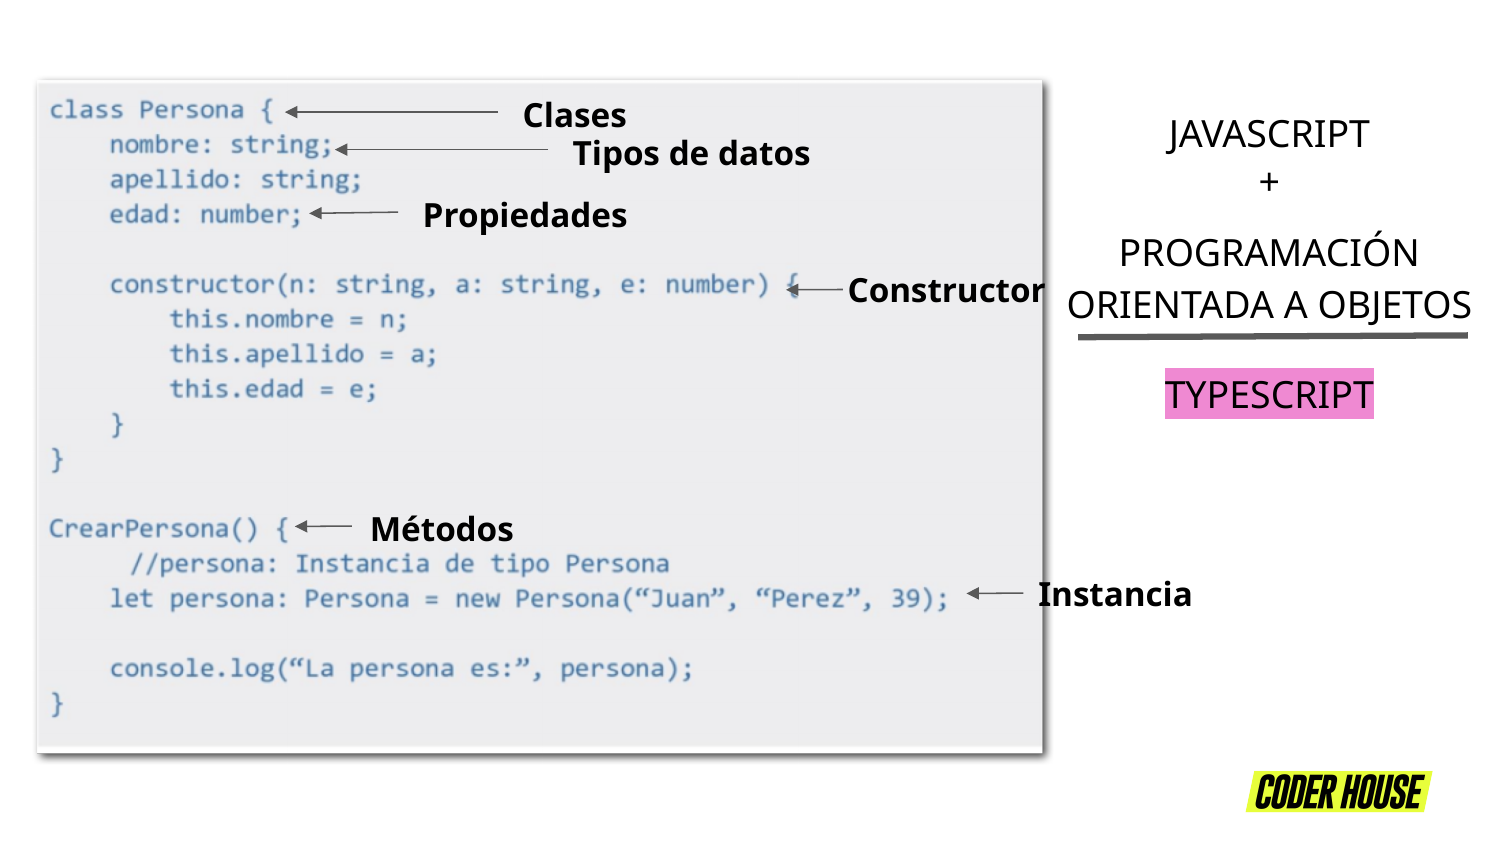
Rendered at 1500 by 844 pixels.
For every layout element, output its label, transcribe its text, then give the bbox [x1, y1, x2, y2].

text_box JAVASCRIPT [1058, 87, 1500, 170]
picture [1241, 764, 1437, 819]
text_box TYPESCRIPT [1058, 348, 1500, 431]
text_box + [1237, 136, 1302, 207]
picture [32, 75, 1054, 765]
text_box PROGRAMACIÓN ORIENTADA A OBJETOS [1058, 207, 1497, 341]
text_box Instancia [1058, 557, 1228, 628]
